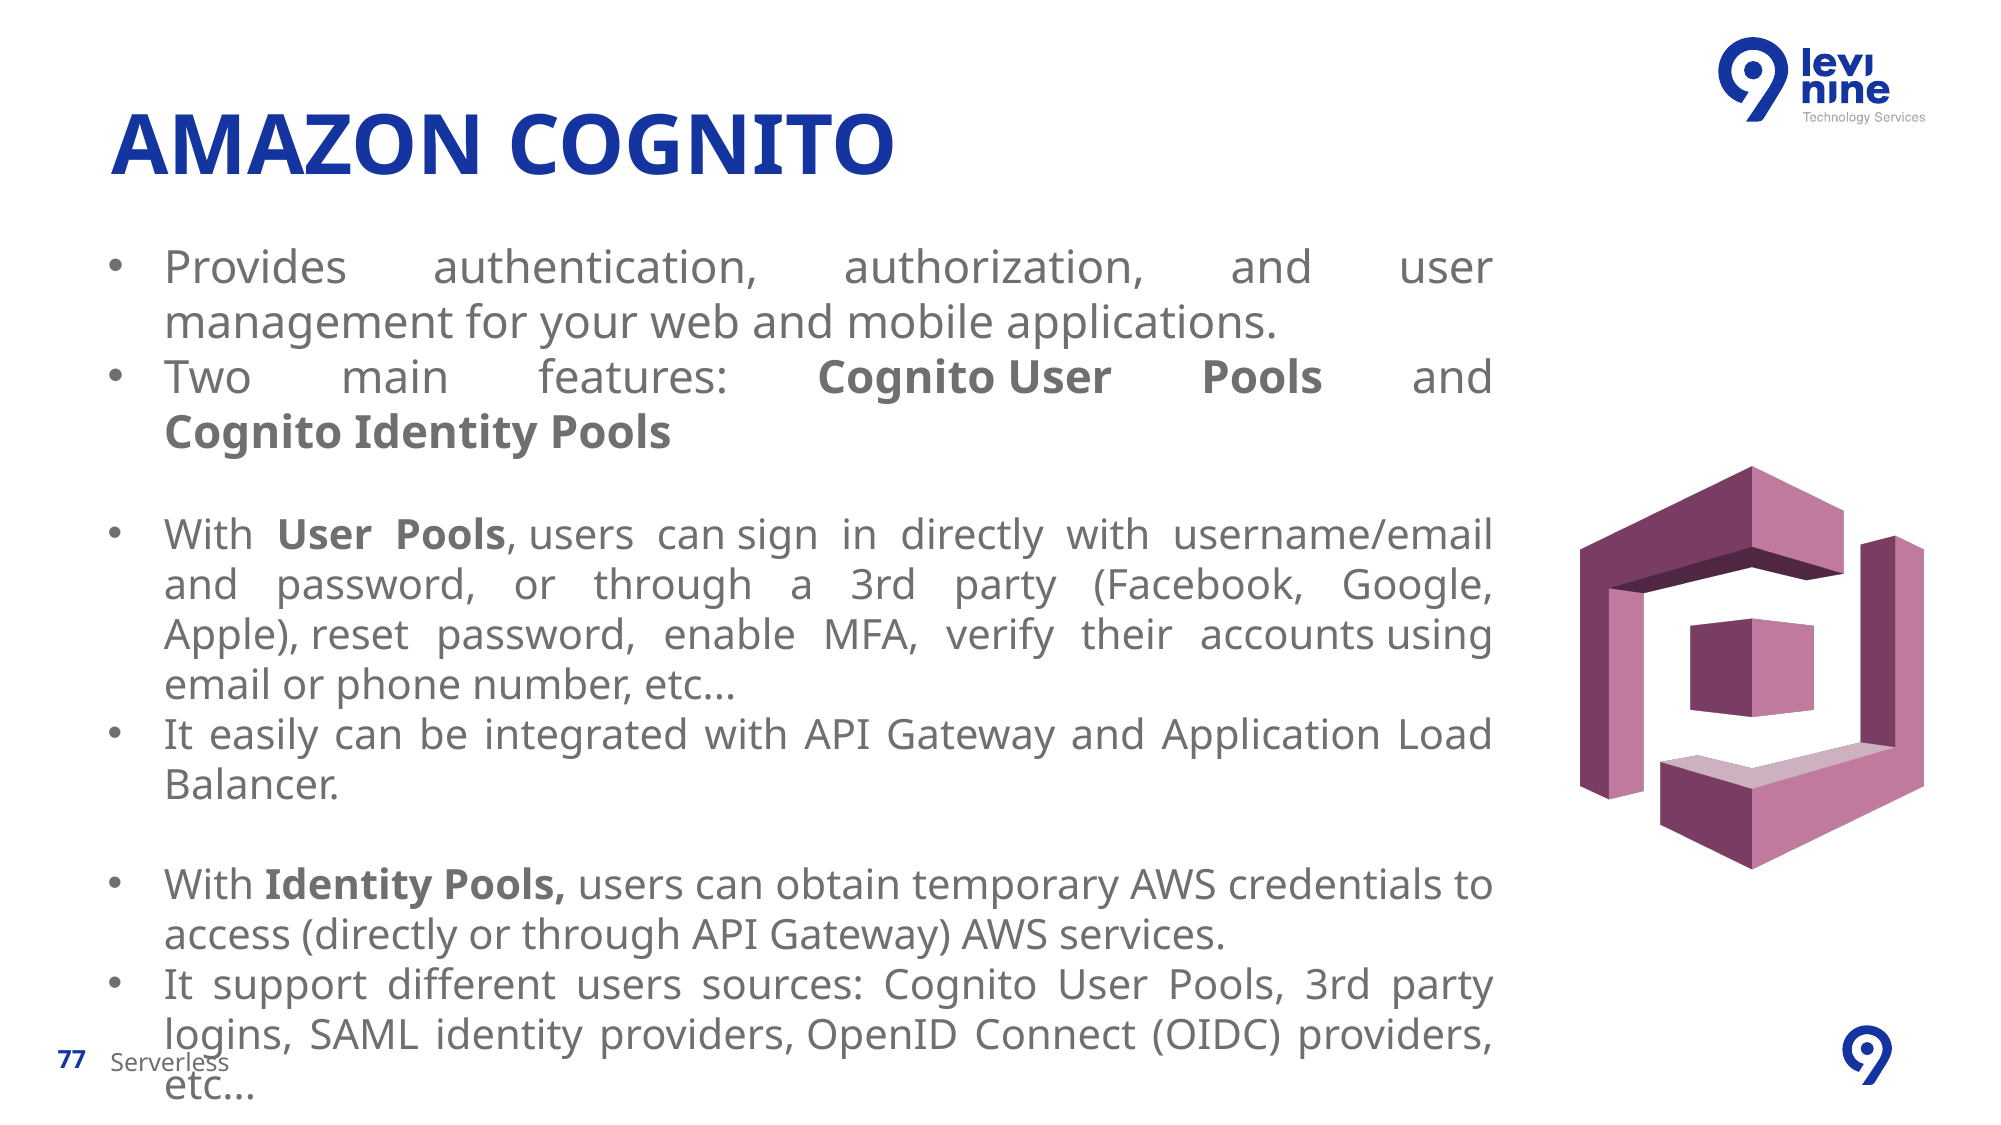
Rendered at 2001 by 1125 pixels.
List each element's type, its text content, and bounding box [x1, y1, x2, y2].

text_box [1718, 37, 1925, 125]
picture [1580, 466, 1924, 870]
text_box Provides authentication, authorization, and user management for your web and mobile applications. Two main features: Cognito User Pools and Cognito Identity Pools With User Pools, users can sign in directly with username/email and password, or through a 3rd party (Facebook, Google, Apple), reset password, enable MFA, verify their accounts using email or phone number, etc... It easily can be integrated with API Gateway and Application Load Balancer. With Identity Pools, users can obtain temporary AWS credentials to access (directly or through API Gateway) AWS services. It support different users sources: Cognito User Pools, 3rd party logins, SAML identity providers, OpenID Connect (OIDC) providers, etc... [101, 176, 1501, 1125]
slide_number 77 [57, 1045, 101, 1077]
title Amazon Cognito [111, 81, 1686, 225]
